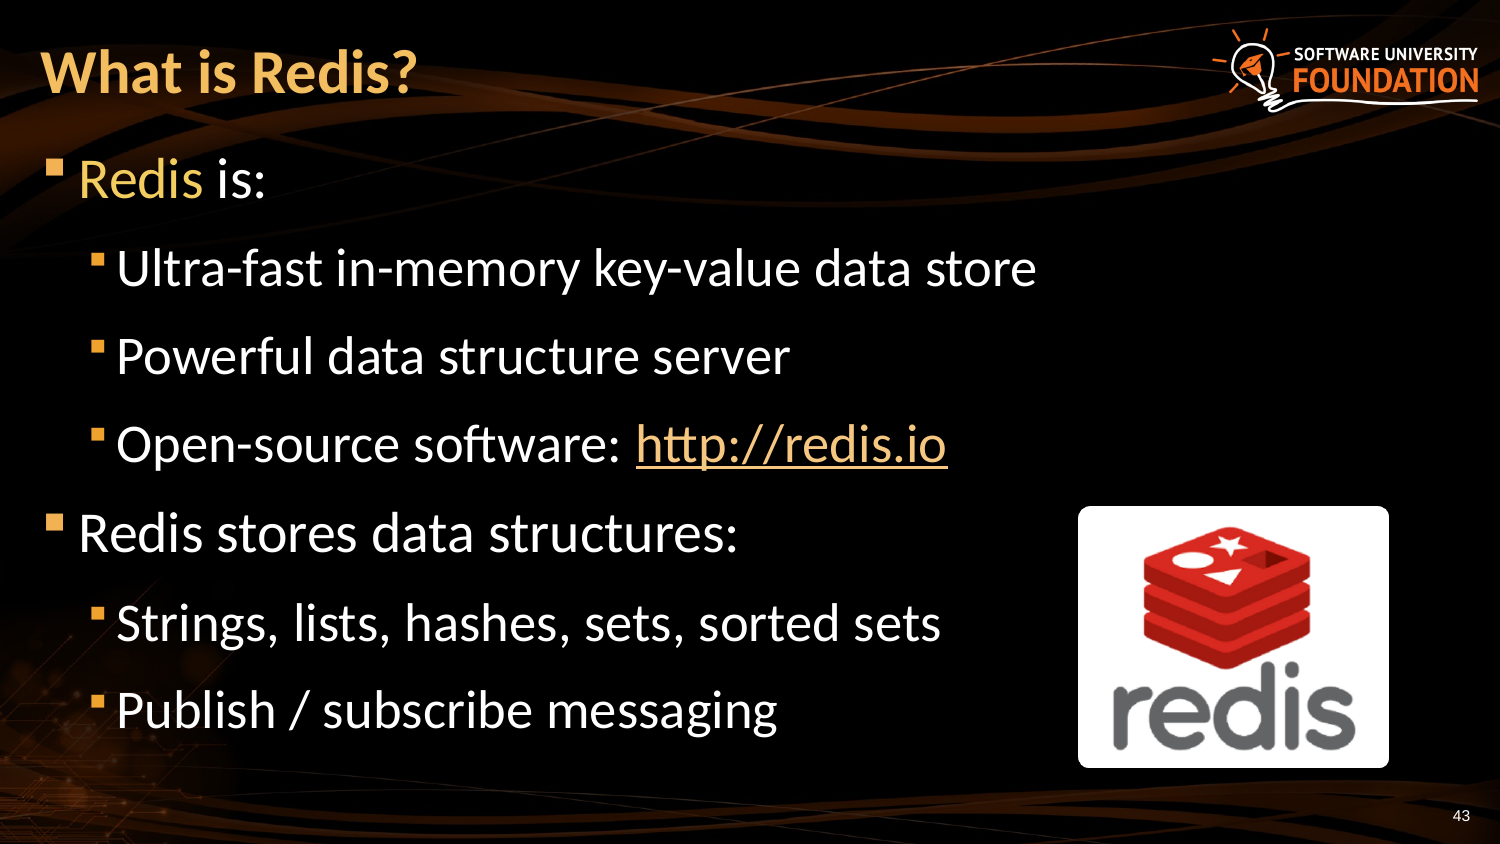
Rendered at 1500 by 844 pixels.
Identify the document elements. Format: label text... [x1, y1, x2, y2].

list Redis is: Ultra-fast in-memory key-value data store Powerful data structure server Open-source software: http://redis.io Redis stores data structures: Strings, lists, hashes, sets, sorted sets Publish / subscribe messaging [23, 131, 1476, 817]
title What is Redis? [23, 4, 1202, 142]
slide_number 43 [1423, 802, 1477, 827]
picture [0, 0, 1500, 844]
